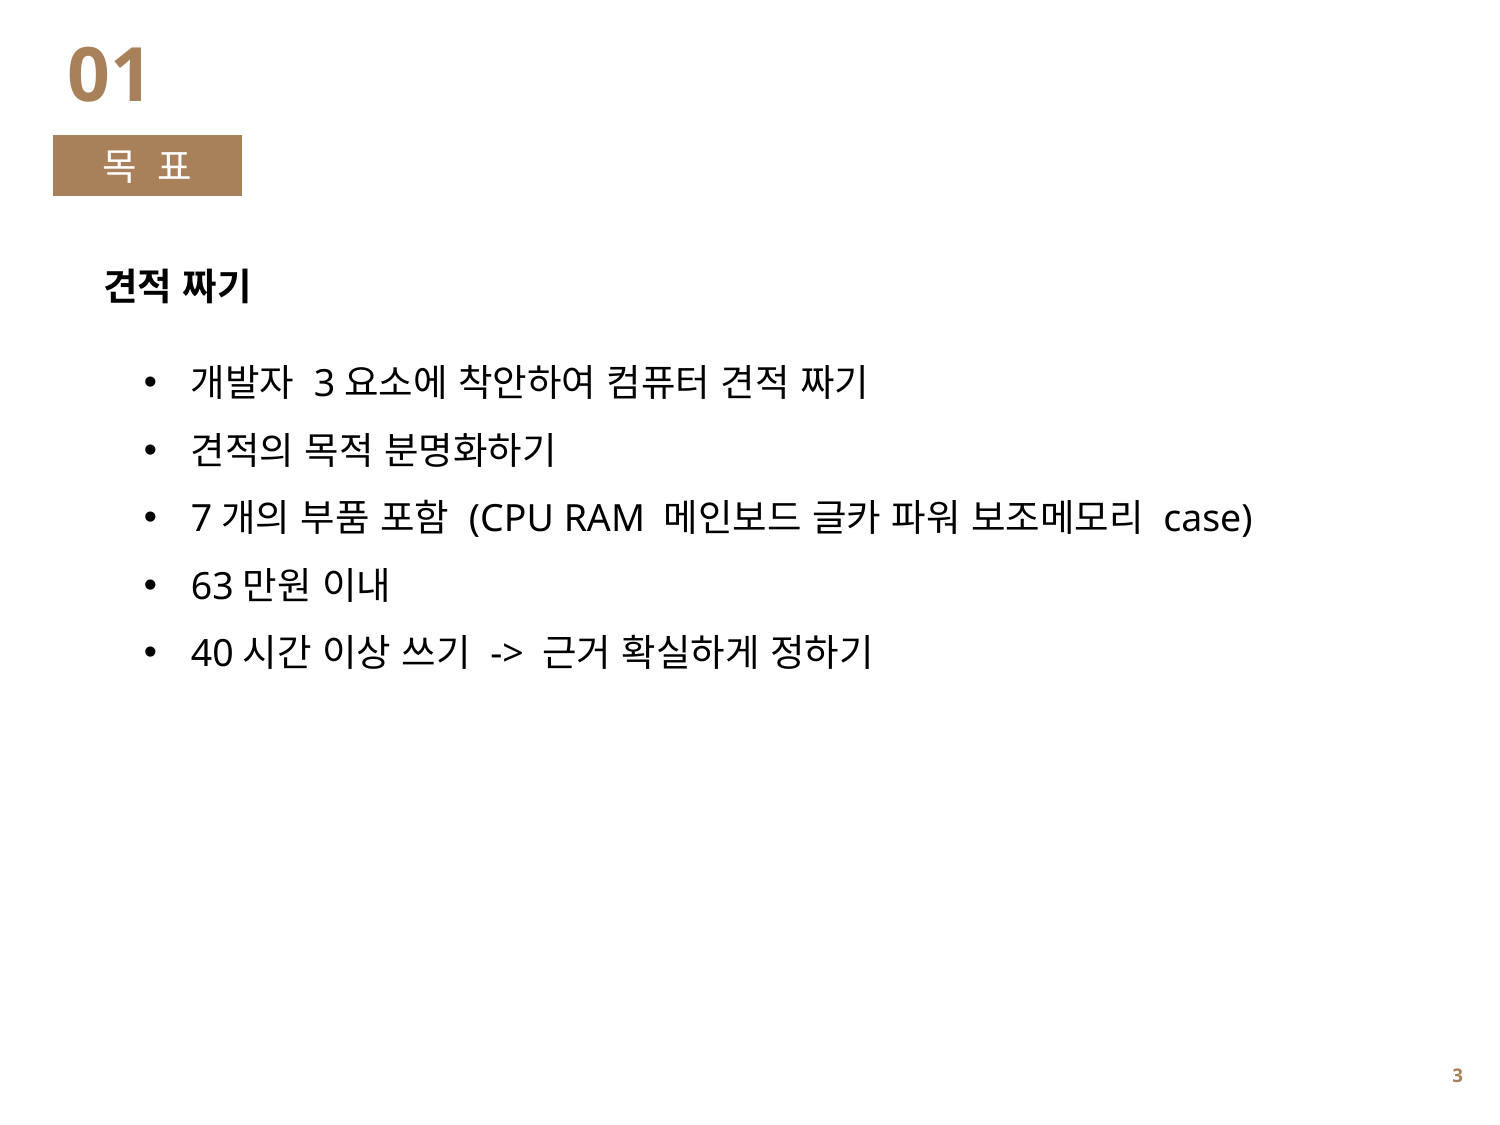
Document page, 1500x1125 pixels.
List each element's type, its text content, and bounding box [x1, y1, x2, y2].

text_box 견적 짜기 [88, 255, 585, 315]
text_box 목 표 [53, 135, 242, 196]
text_box 개발자 3요소에 착안하여 컴퓨터 견적 짜기 견적의 목적 분명화하기 7개의 부품 포함 (CPU RAM 메인보드 글카 파워 보조메모리 case) 63만원 이내 40시간 이상 쓰기 -> 근거 확실하게 정하기 [129, 329, 1323, 682]
text_box 01 [53, 19, 242, 124]
slide_number 2 [1128, 1046, 1478, 1107]
